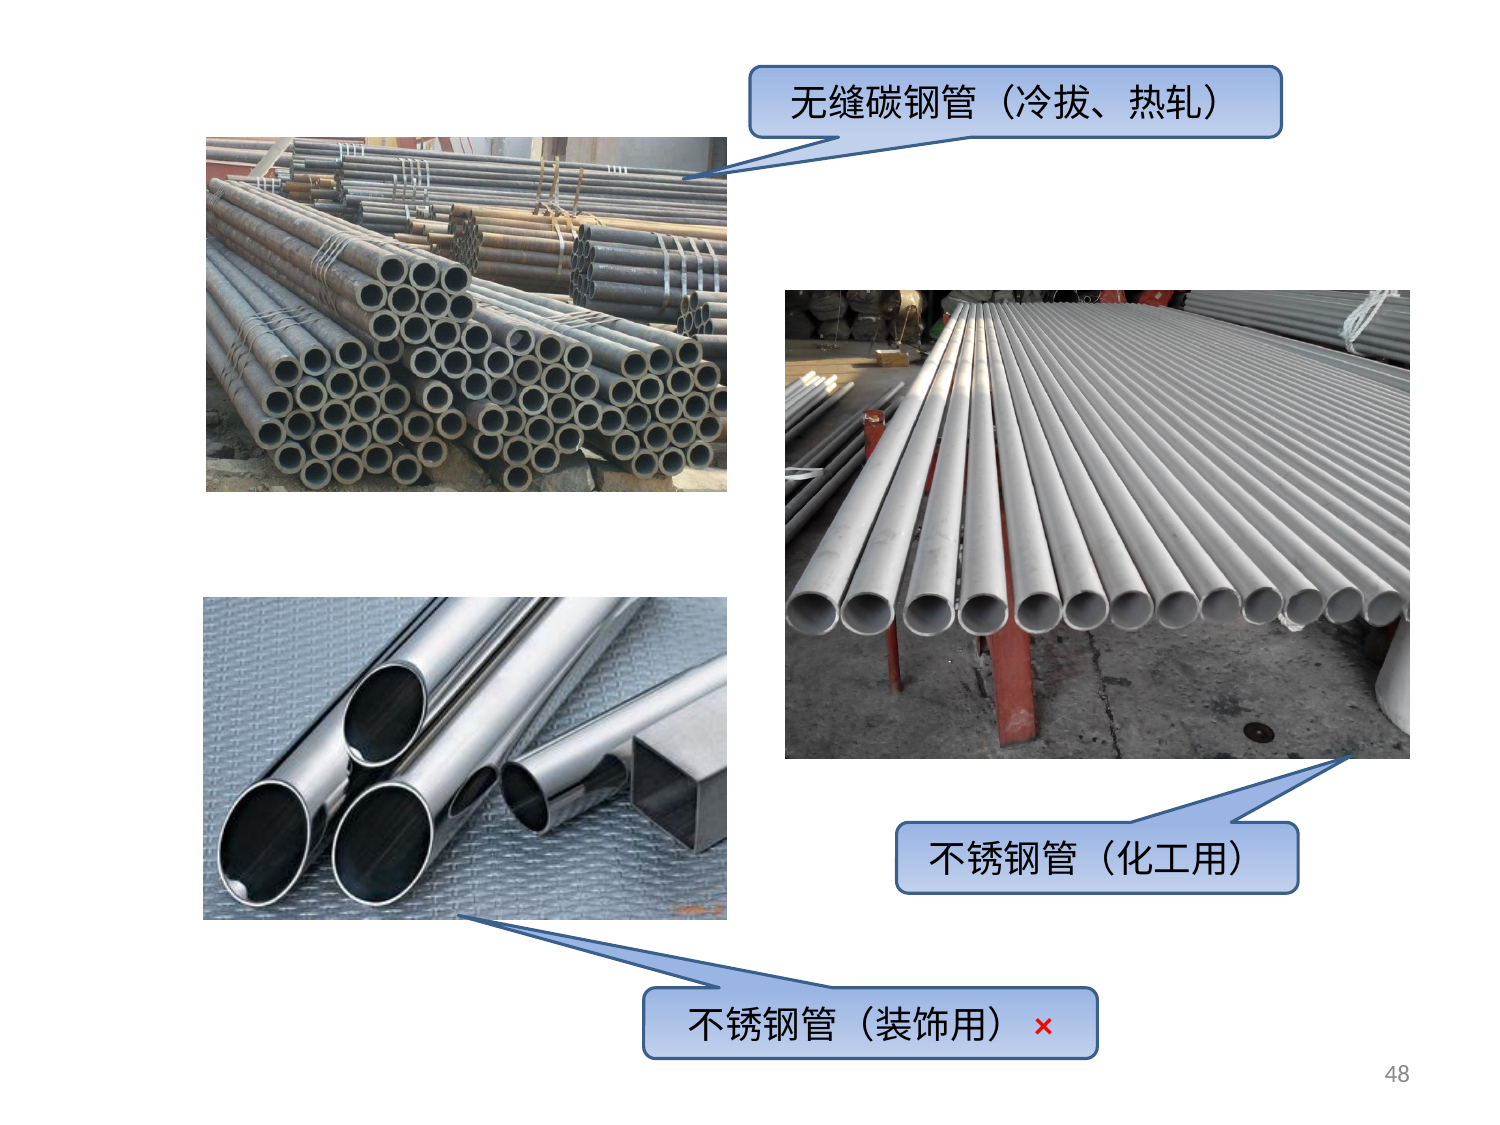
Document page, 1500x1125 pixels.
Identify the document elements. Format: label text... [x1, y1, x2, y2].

text_box 无缝碳钢管（冷拔、热轧） [732, 64, 1284, 174]
slide_number 58 [1074, 1042, 1425, 1103]
picture [206, 136, 727, 492]
text_box 不锈钢管（化工用） [894, 772, 1326, 895]
text_box 不锈钢管（装饰用）× [512, 932, 1099, 1061]
picture [202, 597, 727, 920]
picture [785, 290, 1410, 760]
